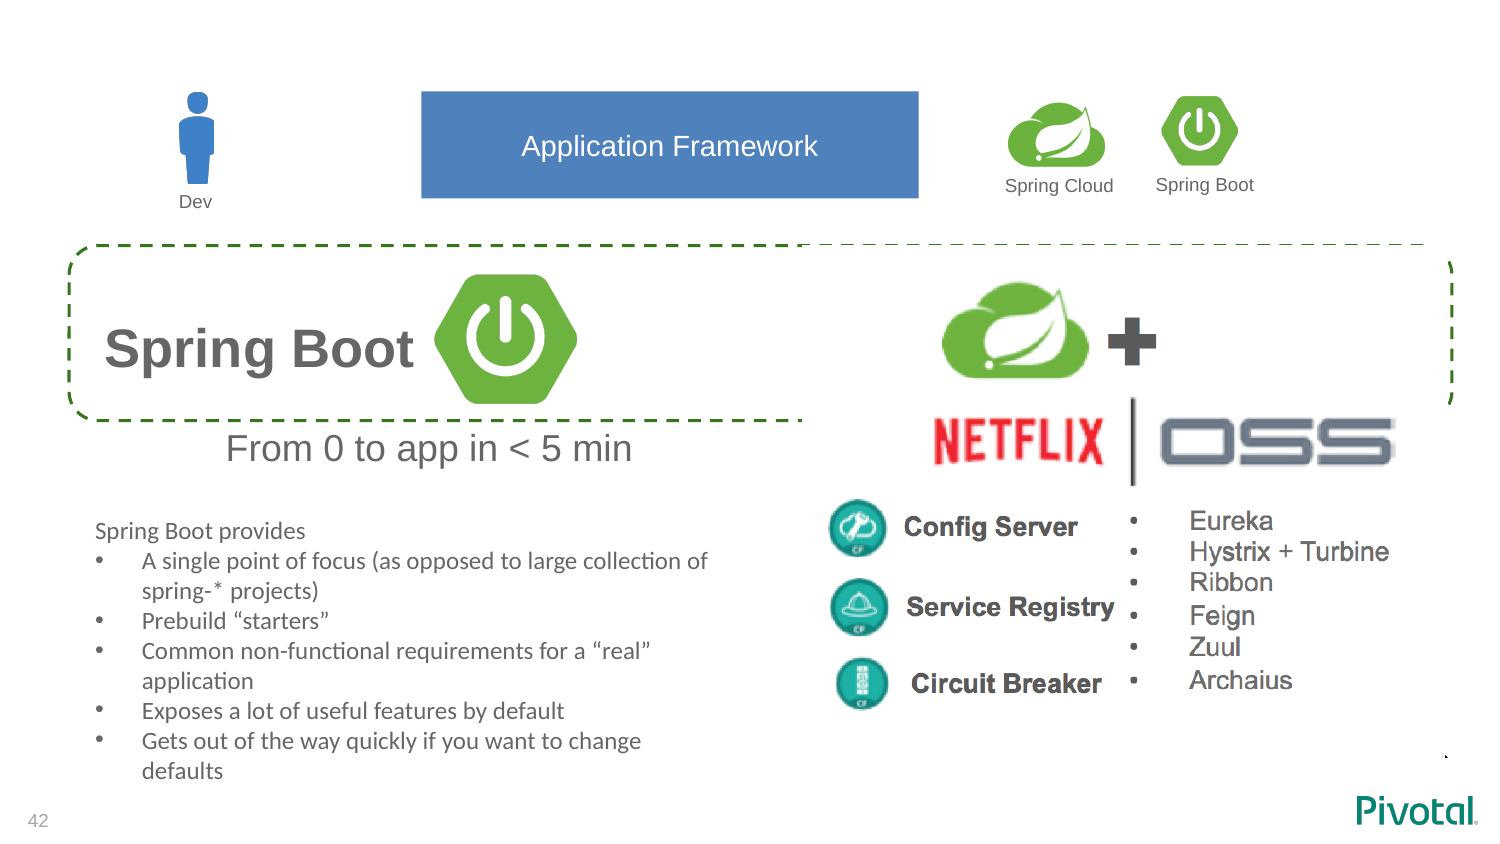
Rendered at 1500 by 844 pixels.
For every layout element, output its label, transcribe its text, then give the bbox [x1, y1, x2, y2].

picture [178, 92, 214, 184]
text_box [69, 245, 801, 421]
text_box Spring Cloud [989, 166, 1130, 205]
text_box Dev [162, 182, 229, 221]
picture [802, 245, 1448, 758]
picture [1008, 86, 1105, 183]
picture [1159, 90, 1240, 171]
text_box Spring Boot [1140, 165, 1270, 204]
slide_number ‹#› [7, 797, 70, 843]
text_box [79, 263, 739, 796]
text_box Application Framework [421, 91, 919, 199]
picture [1357, 796, 1478, 825]
